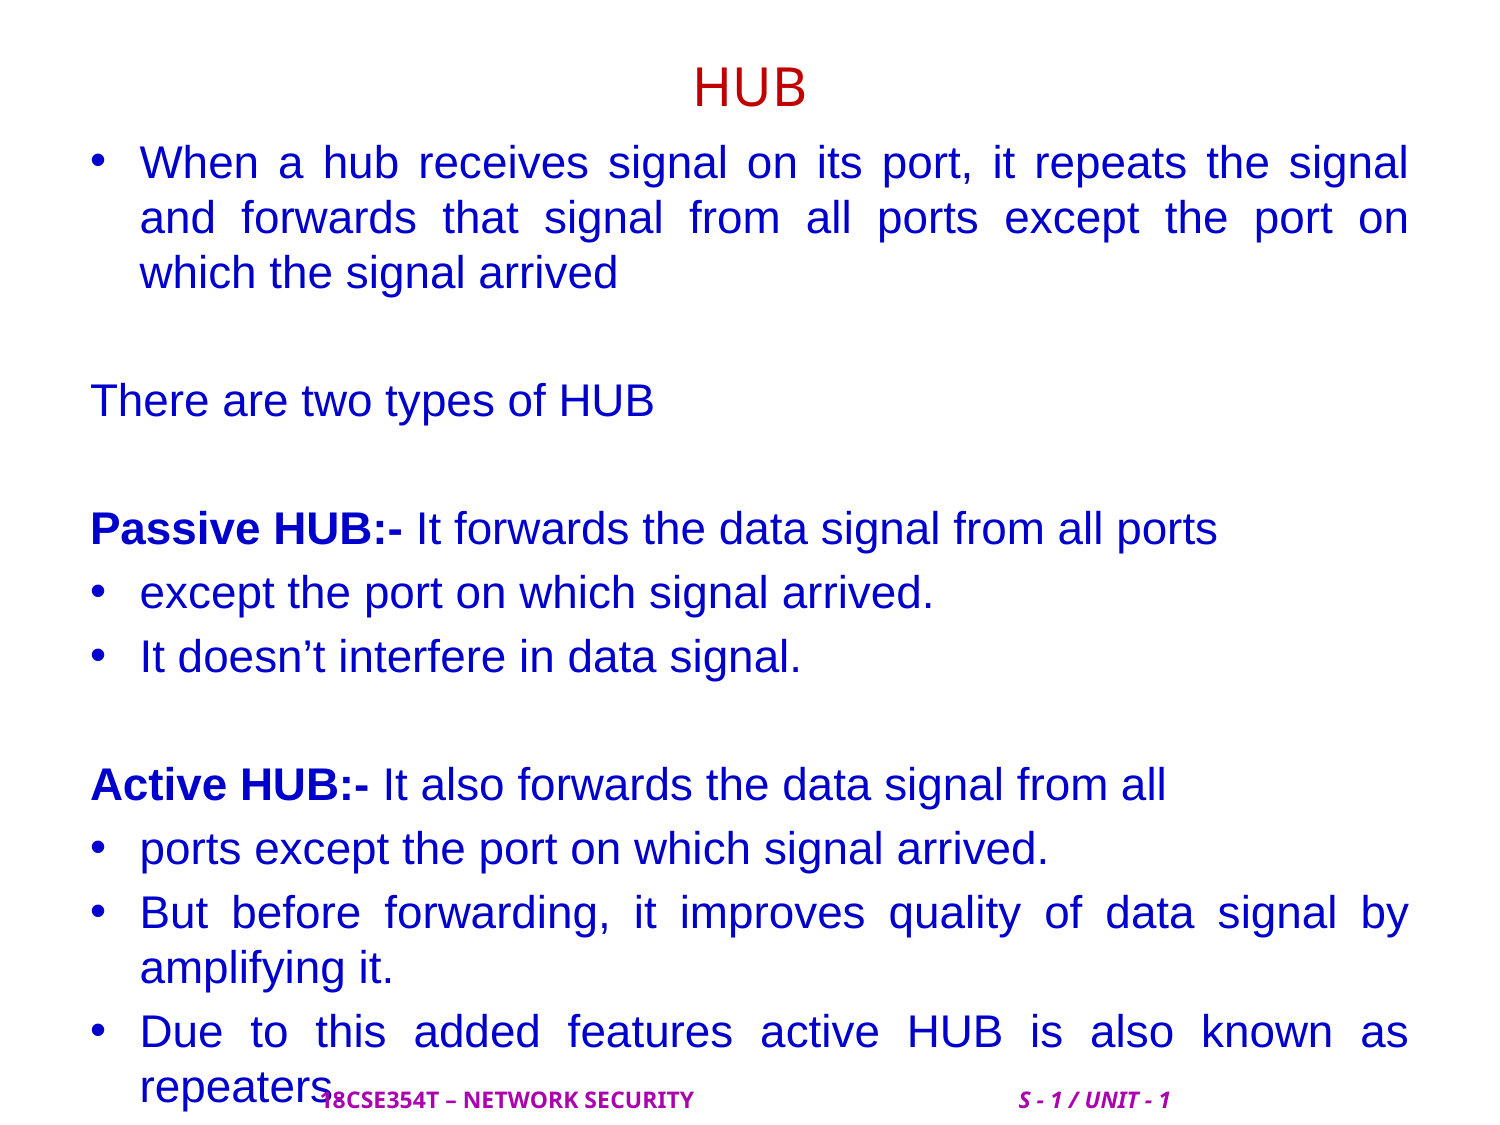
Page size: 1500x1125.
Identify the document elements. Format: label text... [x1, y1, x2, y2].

title HUB [75, 45, 1425, 125]
list When a hub receives signal on its port, it repeats the signal and forwards that signal from all ports except the port on which the signal arrived There are two types of HUB Passive HUB:- It forwards the data signal from all ports except the port on which signal arrived. It doesn’t interfere in data signal. Active HUB:- It also forwards the data signal from all ports except the port on which signal arrived. But before forwarding, it improves quality of data signal by amplifying it. Due to this added features active HUB is also known as repeaters. [75, 125, 1425, 1125]
text_box 18CSE354T – NETWORK SECURITY S - 1 / UNIT - 1 [112, 1074, 1500, 1125]
